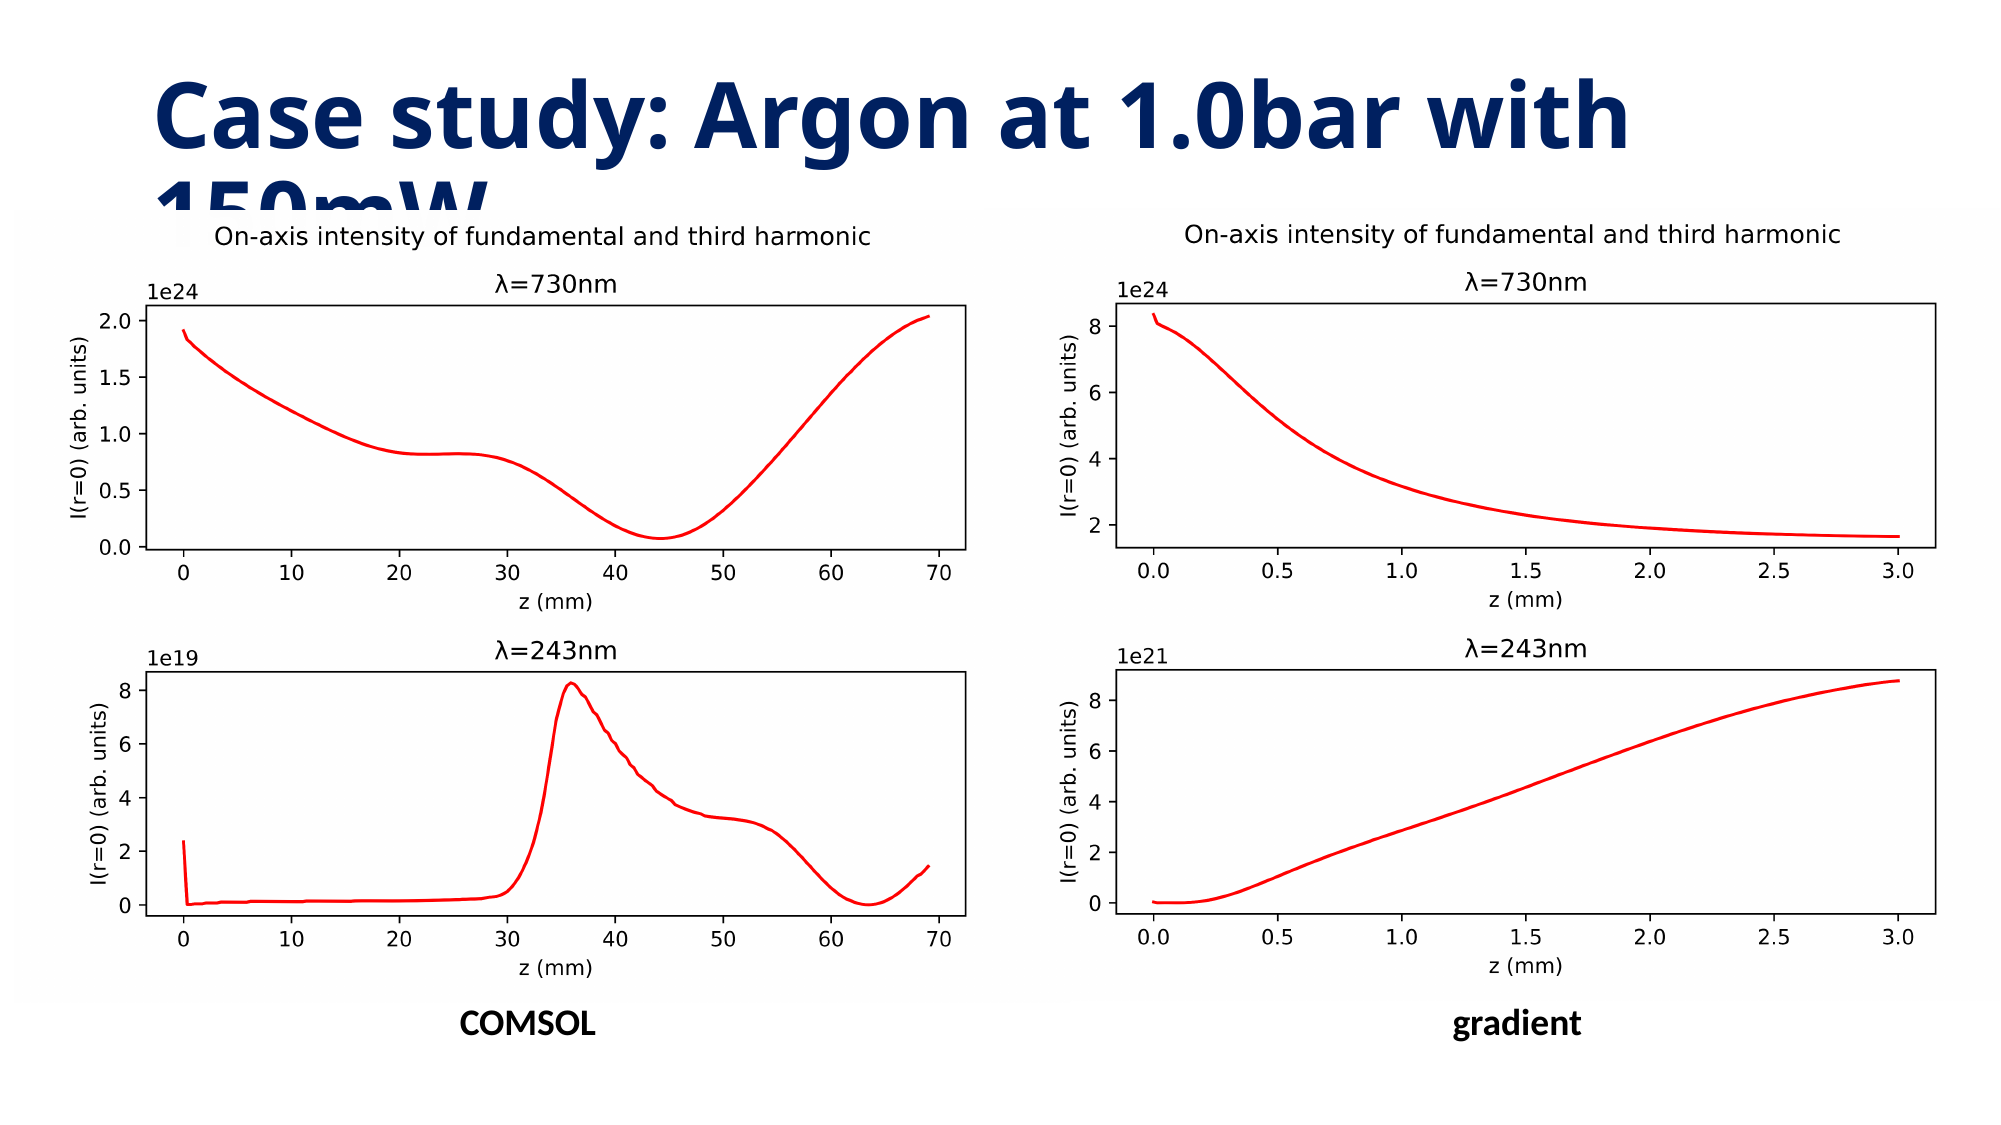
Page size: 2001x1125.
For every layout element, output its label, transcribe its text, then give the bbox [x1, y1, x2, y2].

picture [14, 208, 2000, 1003]
text_box gradient [1437, 1001, 1598, 1050]
text_box COMSOL [444, 1003, 611, 1050]
title Case study: Argon at 1.0bar with 150mW [137, 59, 1863, 210]
